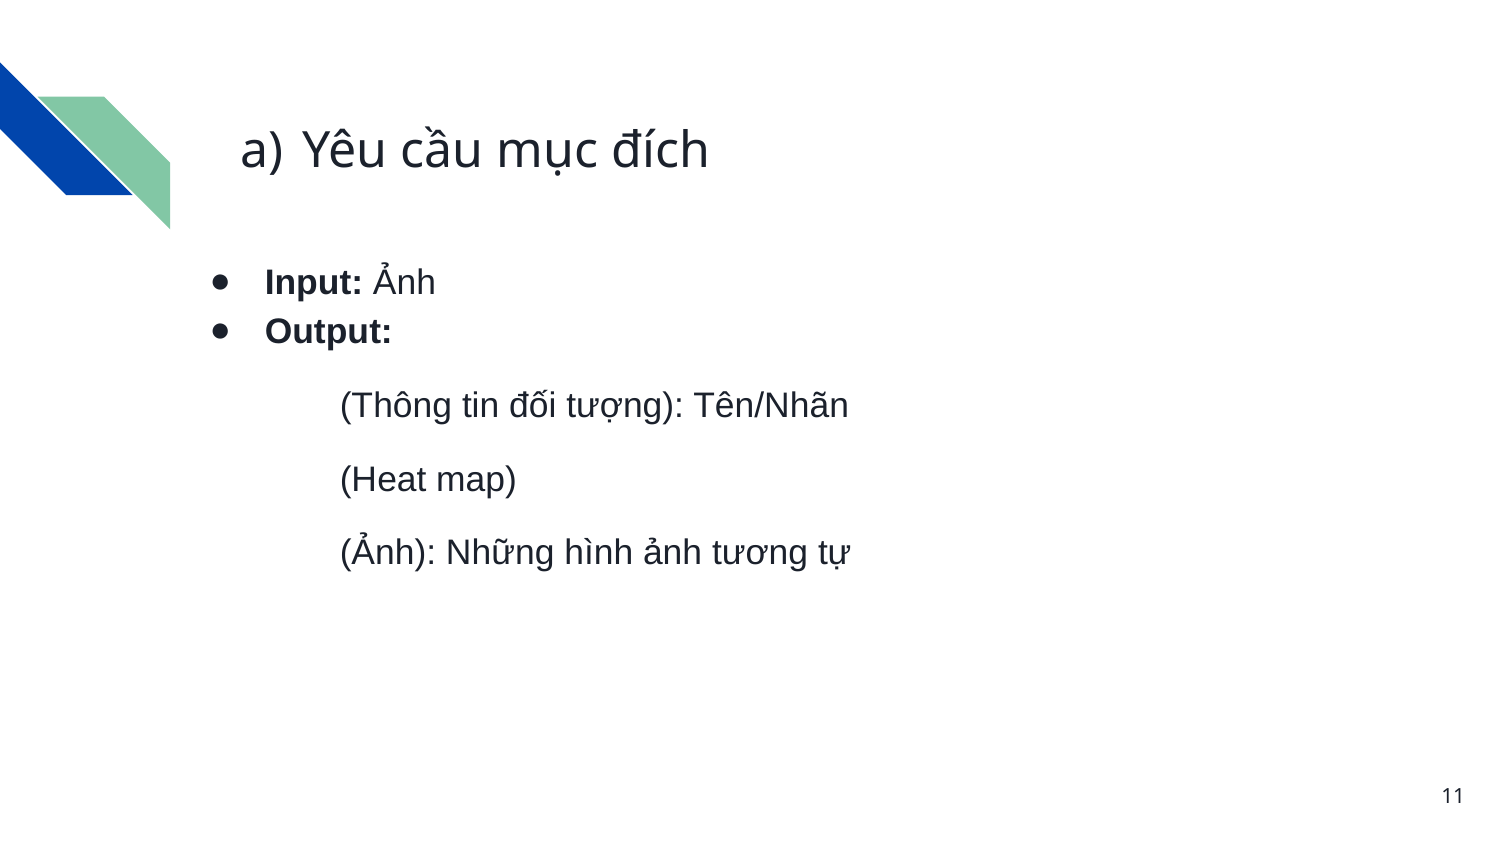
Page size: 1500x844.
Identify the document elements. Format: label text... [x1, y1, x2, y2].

title Yêu cầu mục đích [212, 102, 1368, 215]
list Input: Ảnh Output: (Thông tin đối tượng): Tên/Nhãn (Heat map) (Ảnh): Những hình ảnh tương tự [174, 237, 1479, 707]
slide_number ‹#› [1389, 764, 1480, 830]
